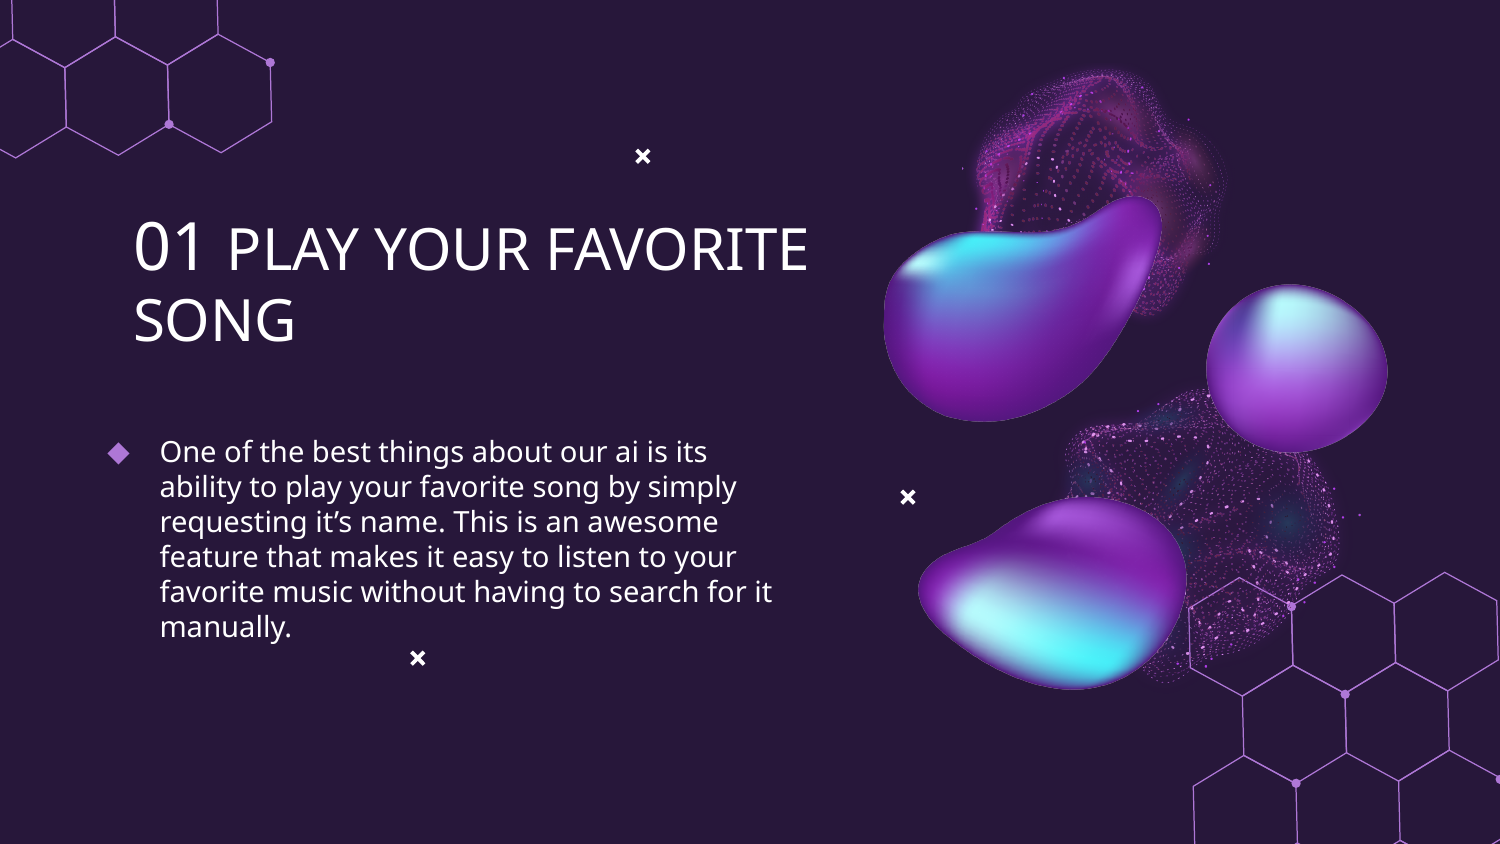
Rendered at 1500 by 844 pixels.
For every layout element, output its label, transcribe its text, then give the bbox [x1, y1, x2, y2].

subtitle One of the best things about our ai is its ability to play your favorite song by simply requesting it’s name. This is an awesome feature that makes it easy to listen to your favorite music without having to search for it manually. [69, 383, 803, 612]
title 01 PLAY YOUR FAVORITE SONG [118, 274, 851, 369]
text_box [901, 490, 915, 504]
picture [850, 62, 1413, 745]
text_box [636, 149, 650, 163]
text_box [411, 651, 425, 665]
